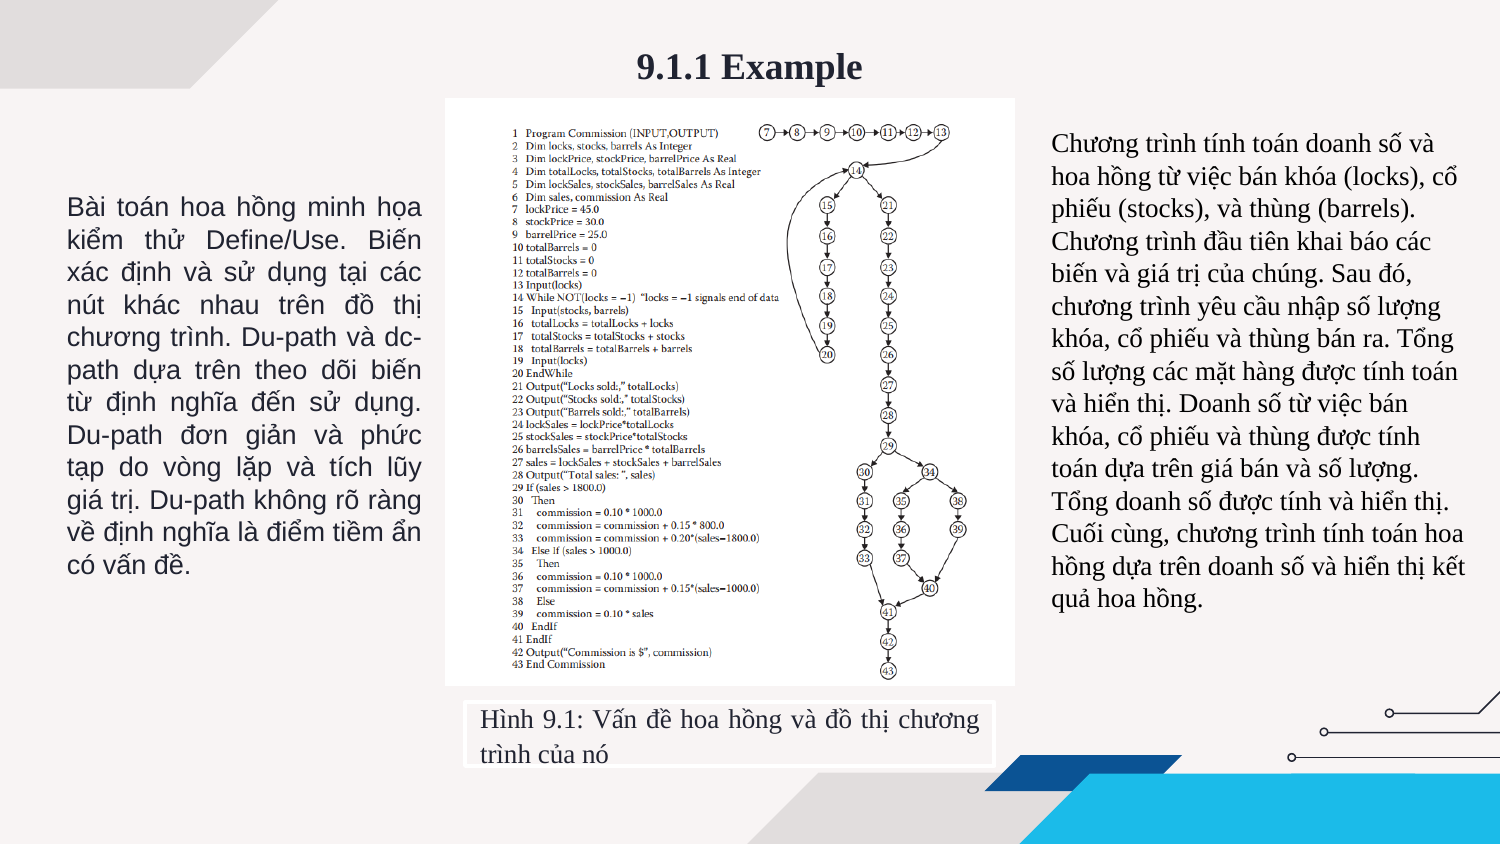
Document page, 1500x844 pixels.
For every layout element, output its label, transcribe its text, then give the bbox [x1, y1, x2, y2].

list Bài toán hoa hồng minh họa kiểm thử Define/Use. Biến xác định và sử dụng tại các nút khác nhau trên đồ thị chương trình. Du-path và dc-path dựa trên theo dõi biến từ định nghĩa đến sử dụng. Du-path đơn giản và phức tạp do vòng lặp và tích lũy giá trị. Du-path không rõ ràng về định nghĩa là điểm tiềm ẩn có vấn đề. [26, 174, 437, 570]
text_box Chương trình tính toán doanh số và hoa hồng từ việc bán khóa (locks), cổ phiếu (stocks), và thùng (barrels). Chương trình đầu tiên khai báo các biến và giá trị của chúng. Sau đó, chương trình yêu cầu nhập số lượng khóa, cổ phiếu và thùng bán ra. Tổng số lượng các mặt hàng được tính toán và hiển thị. Doanh số từ việc bán khóa, cổ phiếu và thùng được tính toán dựa trên giá bán và số lượng. Tổng doanh số được tính và hiển thị. Cuối cùng, chương trình tính toán hoa hồng dựa trên doanh số và hiển thị kết quả hoa hồng. [1036, 118, 1483, 621]
title 9.1.1 Example [118, 26, 1382, 99]
picture [444, 98, 1015, 686]
text_box Hình 9.1: Vấn đề hoa hồng và đồ thị chương trình của nó [463, 700, 996, 768]
